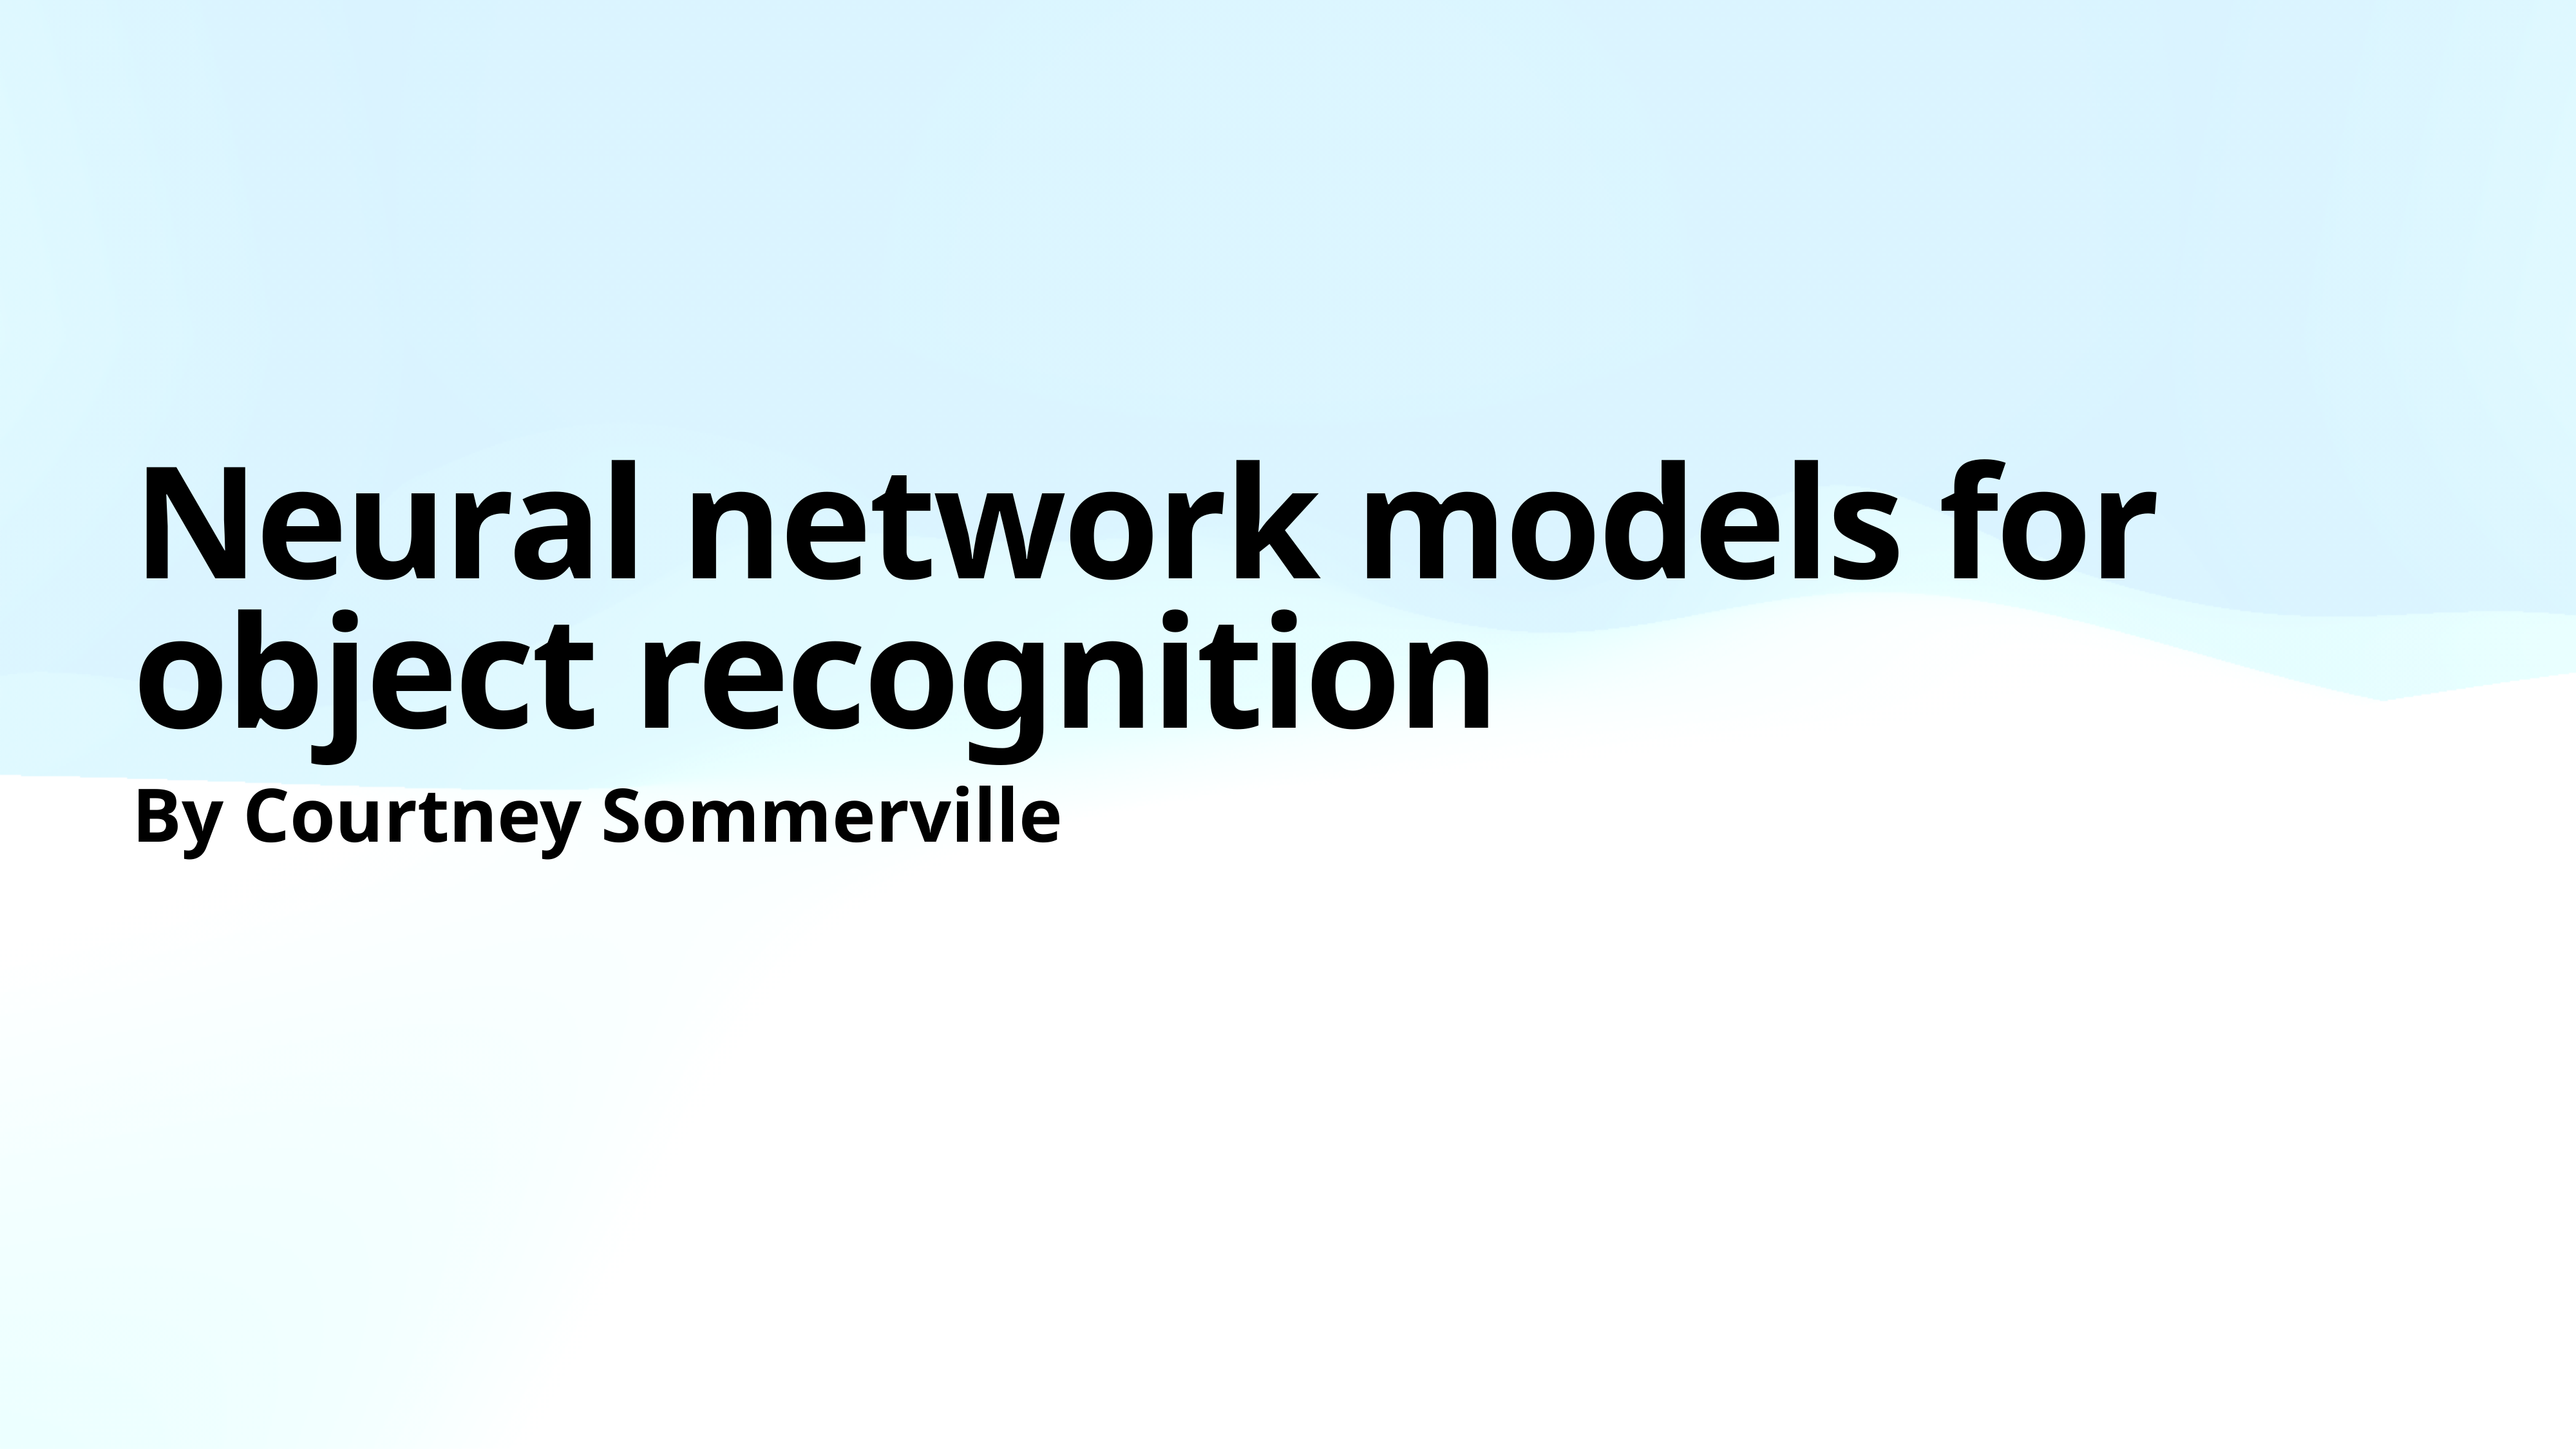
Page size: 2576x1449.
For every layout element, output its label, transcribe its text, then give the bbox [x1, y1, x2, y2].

subtitle By Courtney Sommerville [126, 762, 2448, 965]
picture [0, 0, 2576, 1449]
title Neural network models for object recognition [127, 271, 2449, 764]
